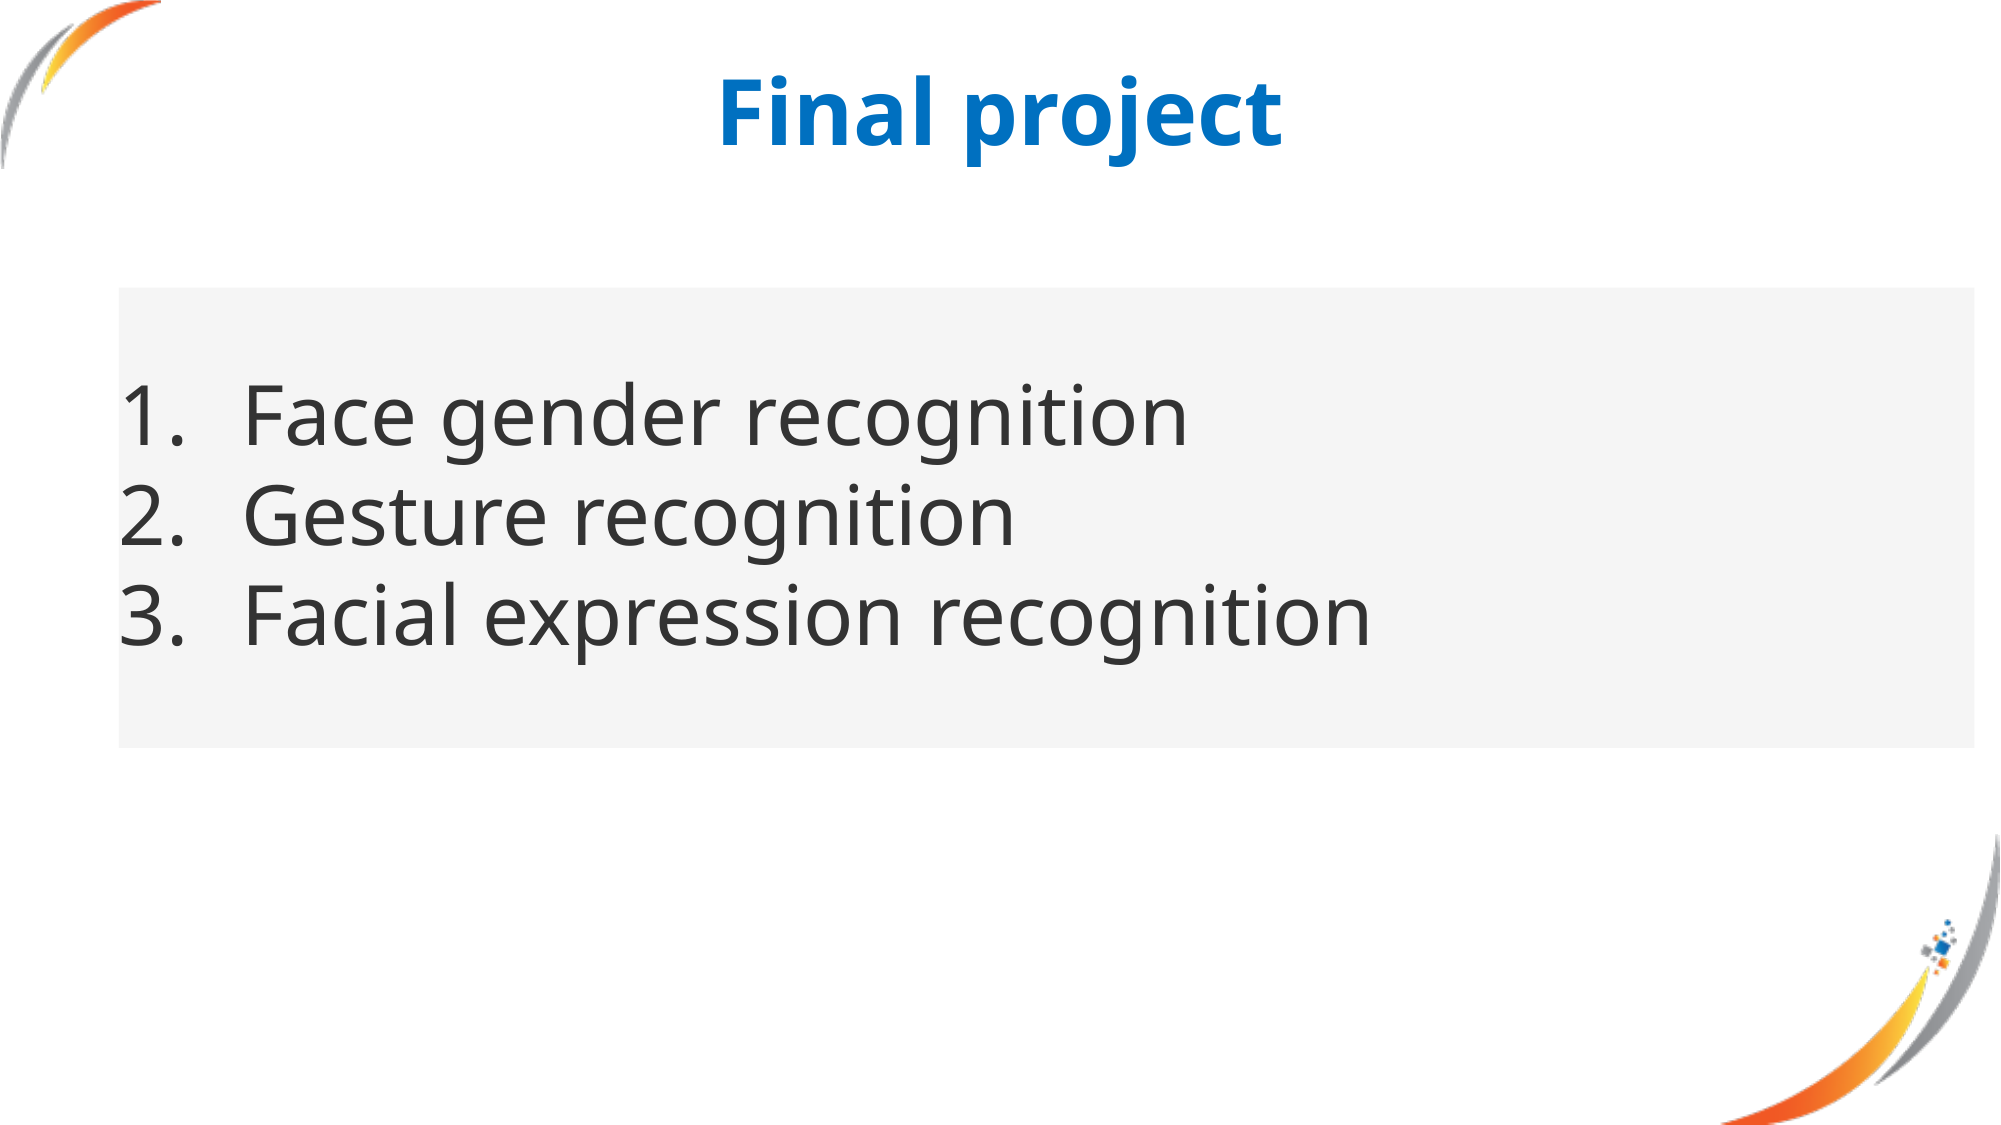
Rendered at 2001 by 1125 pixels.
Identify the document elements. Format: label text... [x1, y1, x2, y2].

text_box Face gender recognition Gesture recognition Facial expression recognition [118, 287, 1975, 748]
picture [1720, 834, 2000, 1125]
text_box Final project [0, 0, 2000, 218]
